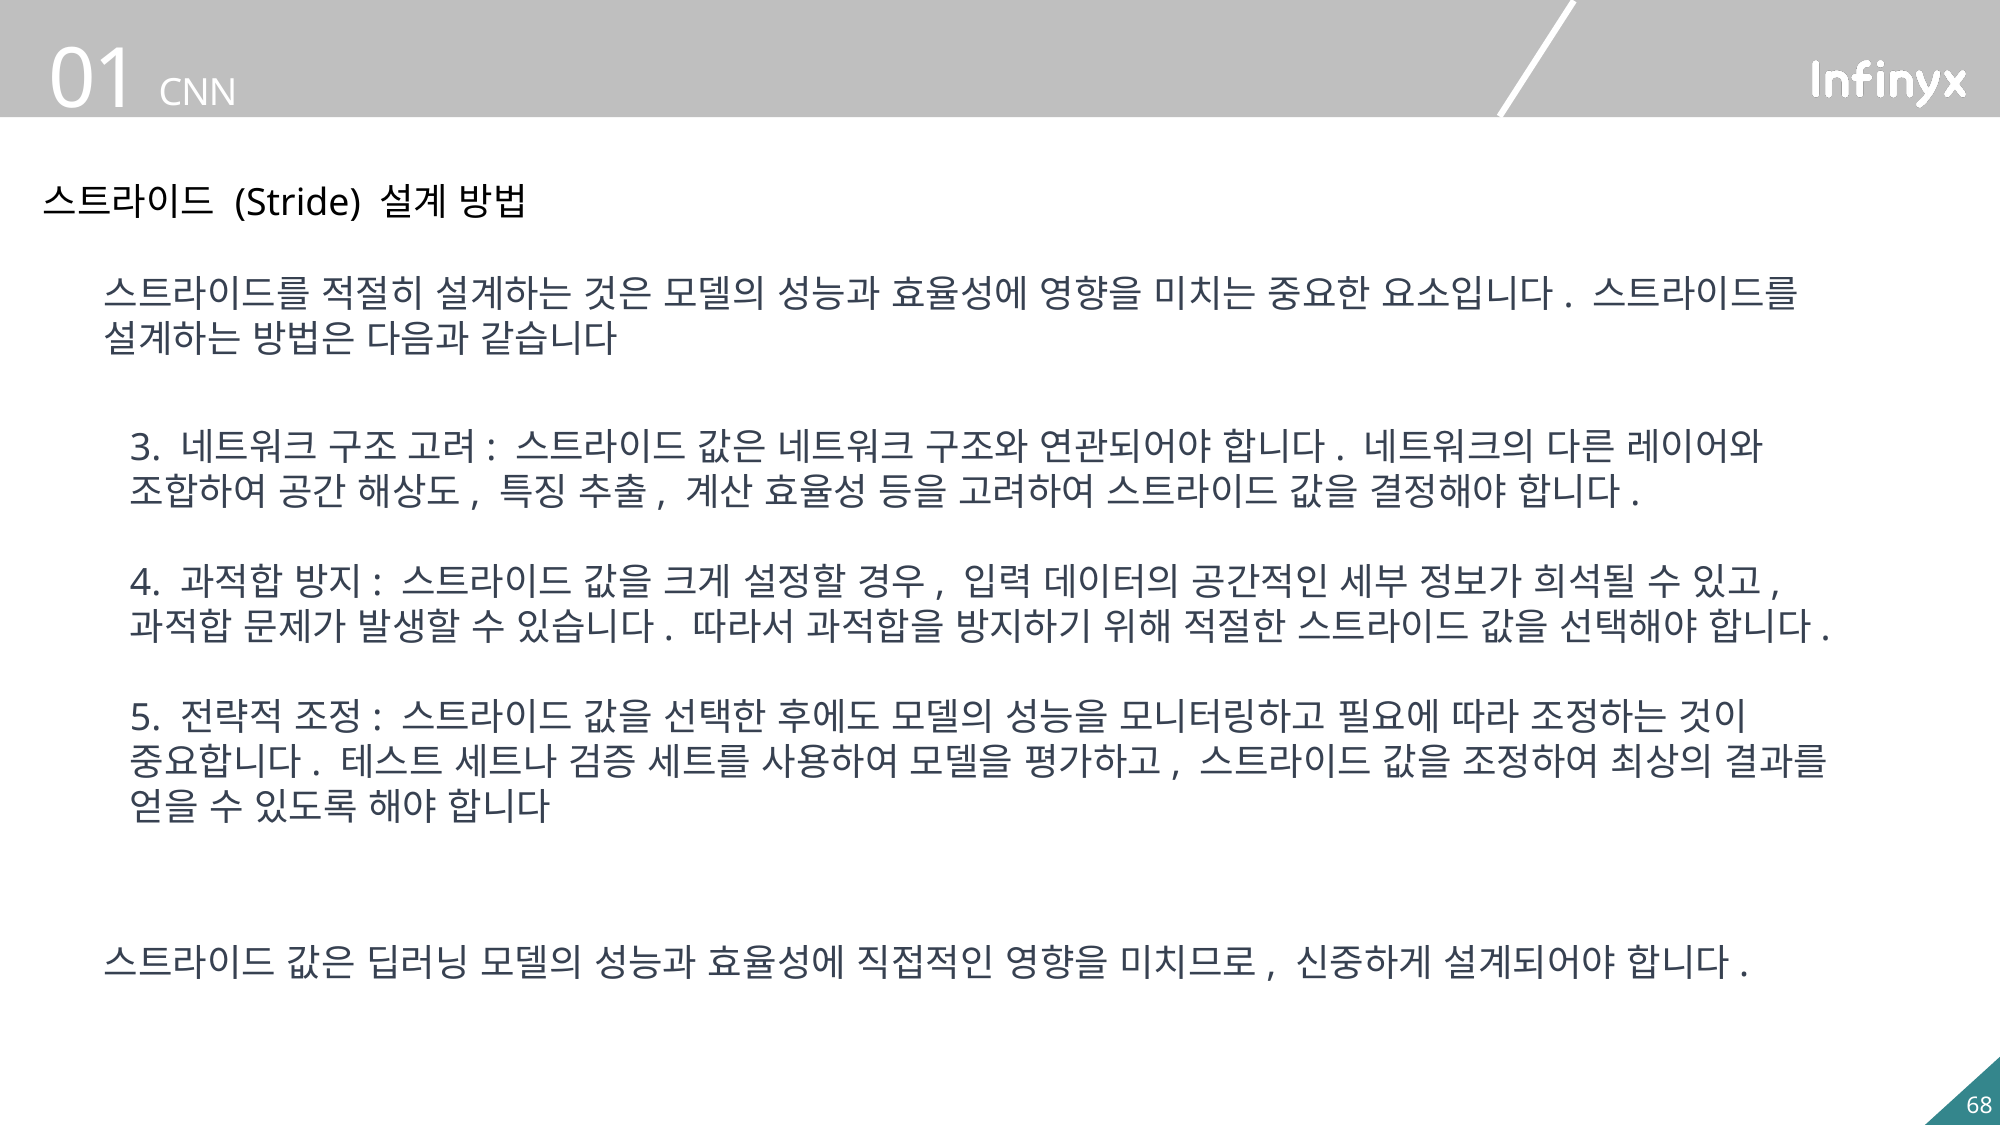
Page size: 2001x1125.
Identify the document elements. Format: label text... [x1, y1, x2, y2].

text_box 3. 네트워크 구조 고려: 스트라이드 값은 네트워크 구조와 연관되어야 합니다. 네트워크의 다른 레이어와 조합하여 공간 해상도, 특징 추출, 계산 효율성 등을 고려하여 스트라이드 값을 결정해야 합니다. 4. 과적합 방지: 스트라이드 값을 크게 설정할 경우, 입력 데이터의 공간적인 세부 정보가 희석될 수 있고, 과적합 문제가 발생할 수 있습니다. 따라서 과적합을 방지하기 위해 적절한 스트라이드 값을 선택해야 합니다. 5. 전략적 조정: 스트라이드 값을 선택한 후에도 모델의 성능을 모니터링하고 필요에 따라 조정하는 것이 중요합니다. 테스트 세트나 검증 세트를 사용하여 모델을 평가하고, 스트라이드 값을 조정하여 최상의 결과를 얻을 수 있도록 해야 합니다 [115, 415, 1845, 836]
text_box 스트라이드 (Stride) 설계 방법 [28, 170, 1033, 230]
picture [1812, 60, 1966, 108]
text_box 스트라이드를 적절히 설계하는 것은 모델의 성능과 효율성에 영향을 미치는 중요한 요소입니다. 스트라이드를 설계하는 방법은 다음과 같습니다 [89, 263, 1878, 368]
text_box 스트라이드 값은 딥러닝 모델의 성능과 효율성에 직접적인 영향을 미치므로, 신중하게 설계되어야 합니다. [89, 931, 1943, 992]
